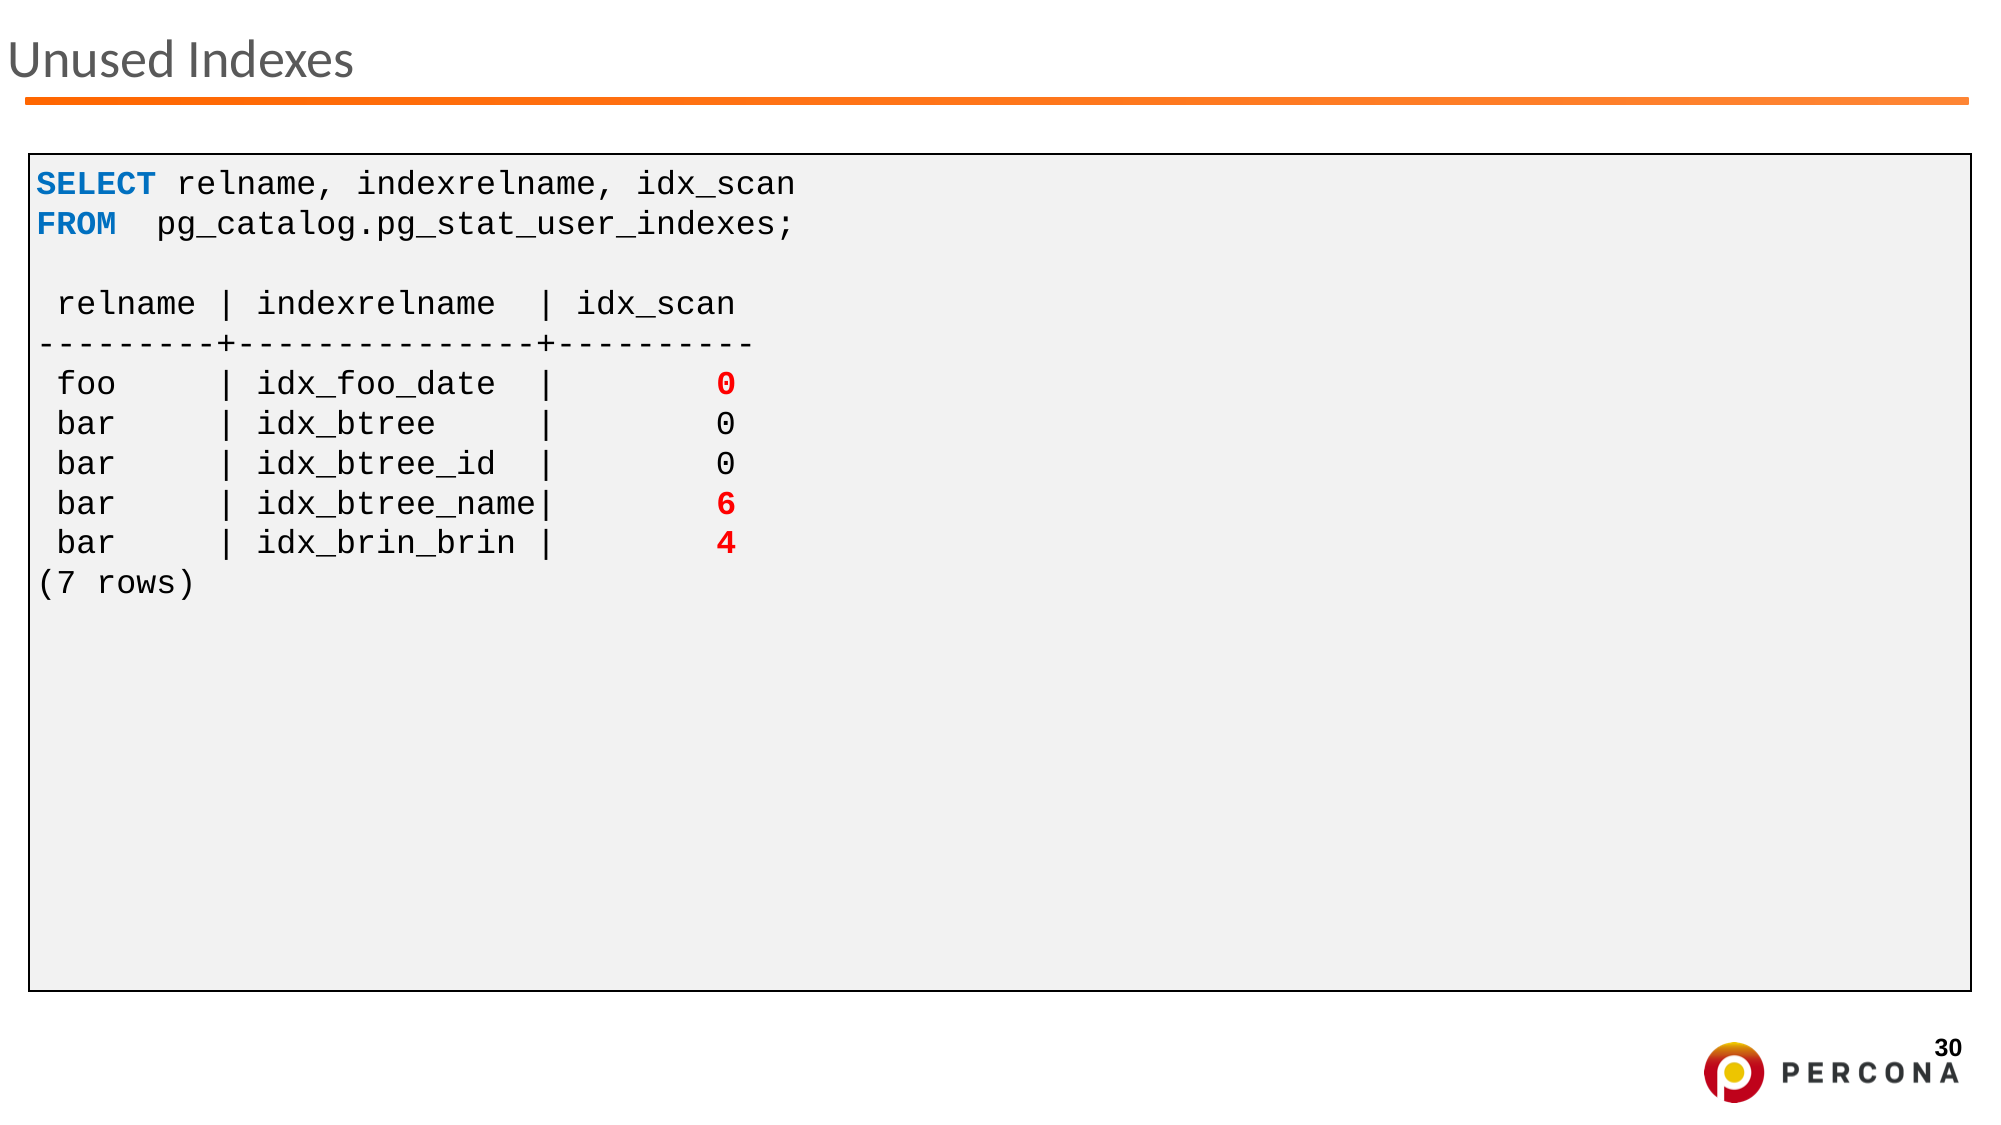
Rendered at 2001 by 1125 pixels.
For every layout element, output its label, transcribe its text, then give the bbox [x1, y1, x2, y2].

picture [1704, 1042, 1959, 1103]
slide_number 30 [1925, 1028, 1972, 1066]
text_box SELECT relname, indexrelname, idx_scan FROM pg_catalog.pg_stat_user_indexes; relname | indexrelname | idx_scan ---------+---------------+---------- foo | idx_foo_date | 0 bar | idx_btree | 0 bar | idx_btree_id | 0 bar | idx_btree_name| 6 bar | idx_brin_brin | 4 (7 rows) [28, 153, 1972, 992]
title Unused Indexes [0, 0, 1949, 119]
